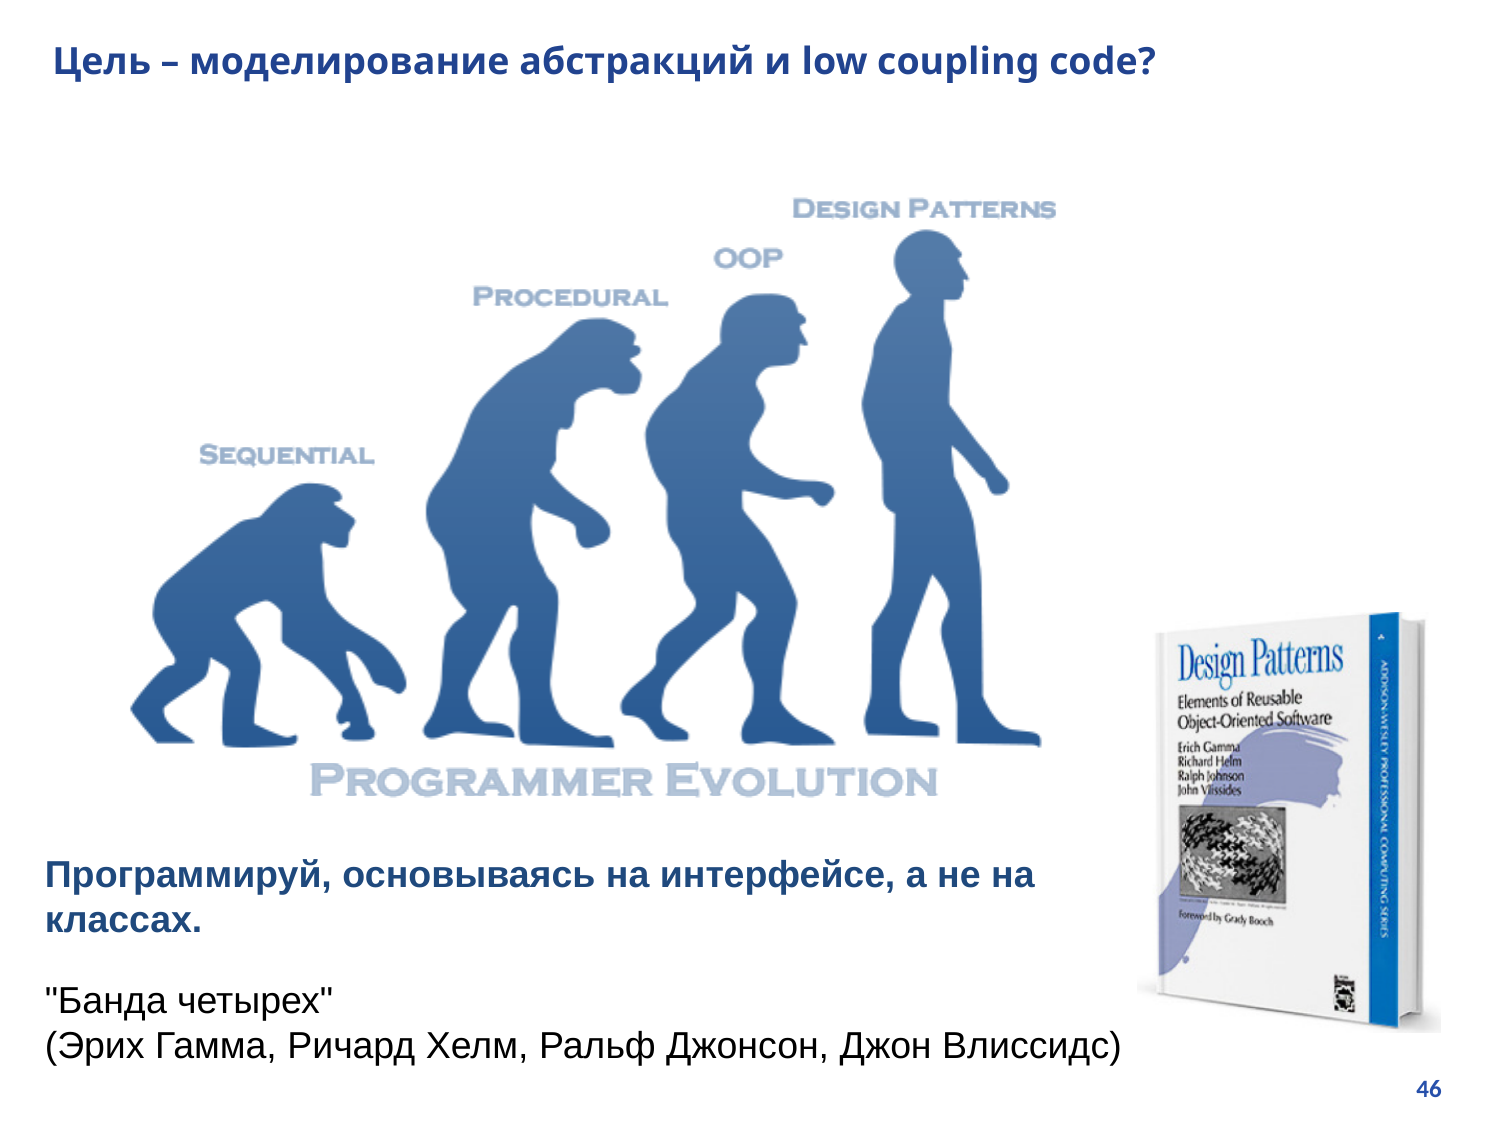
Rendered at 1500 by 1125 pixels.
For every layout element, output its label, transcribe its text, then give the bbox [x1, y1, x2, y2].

picture [84, 176, 1084, 803]
text_box "Банда четырех" (Эрих Гамма, Ричард Хелм, Ральф Джонсон, Джон Влиссидс) [30, 968, 1156, 1073]
picture [1137, 612, 1441, 1033]
text_box Программируй, основываясь на интерфейсе, а не на классах. [30, 842, 1132, 947]
title Цель – моделирование абстракций и low coupling code? [36, 29, 1326, 90]
